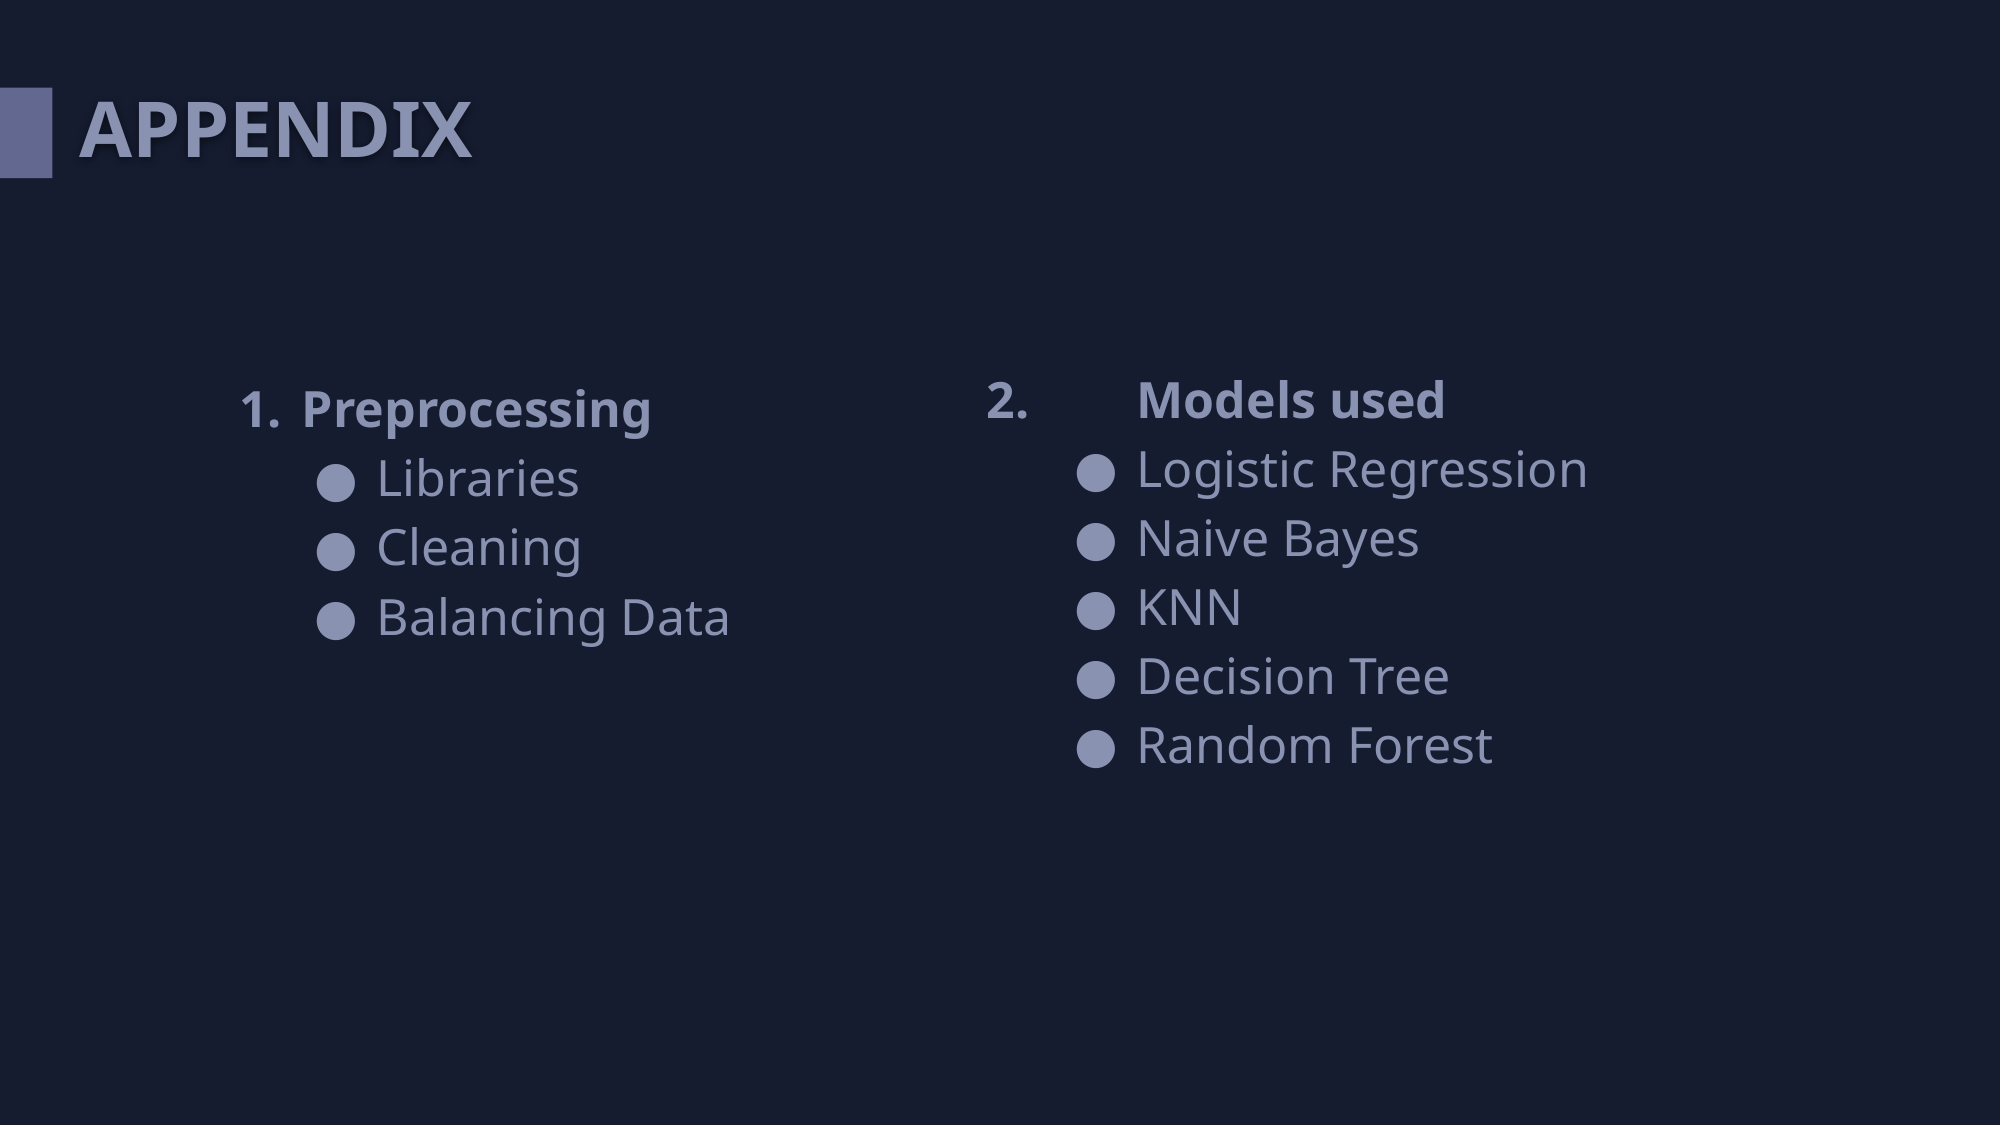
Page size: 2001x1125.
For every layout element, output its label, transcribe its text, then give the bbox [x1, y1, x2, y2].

title APPENDIX [64, 70, 1154, 196]
list 2. Models used Logistic Regression Naive Bayes KNN Decision Tree Random Forest [966, 279, 1868, 846]
list Preprocessing Libraries Cleaning Balancing Data [206, 348, 966, 777]
text_box [0, 87, 53, 179]
